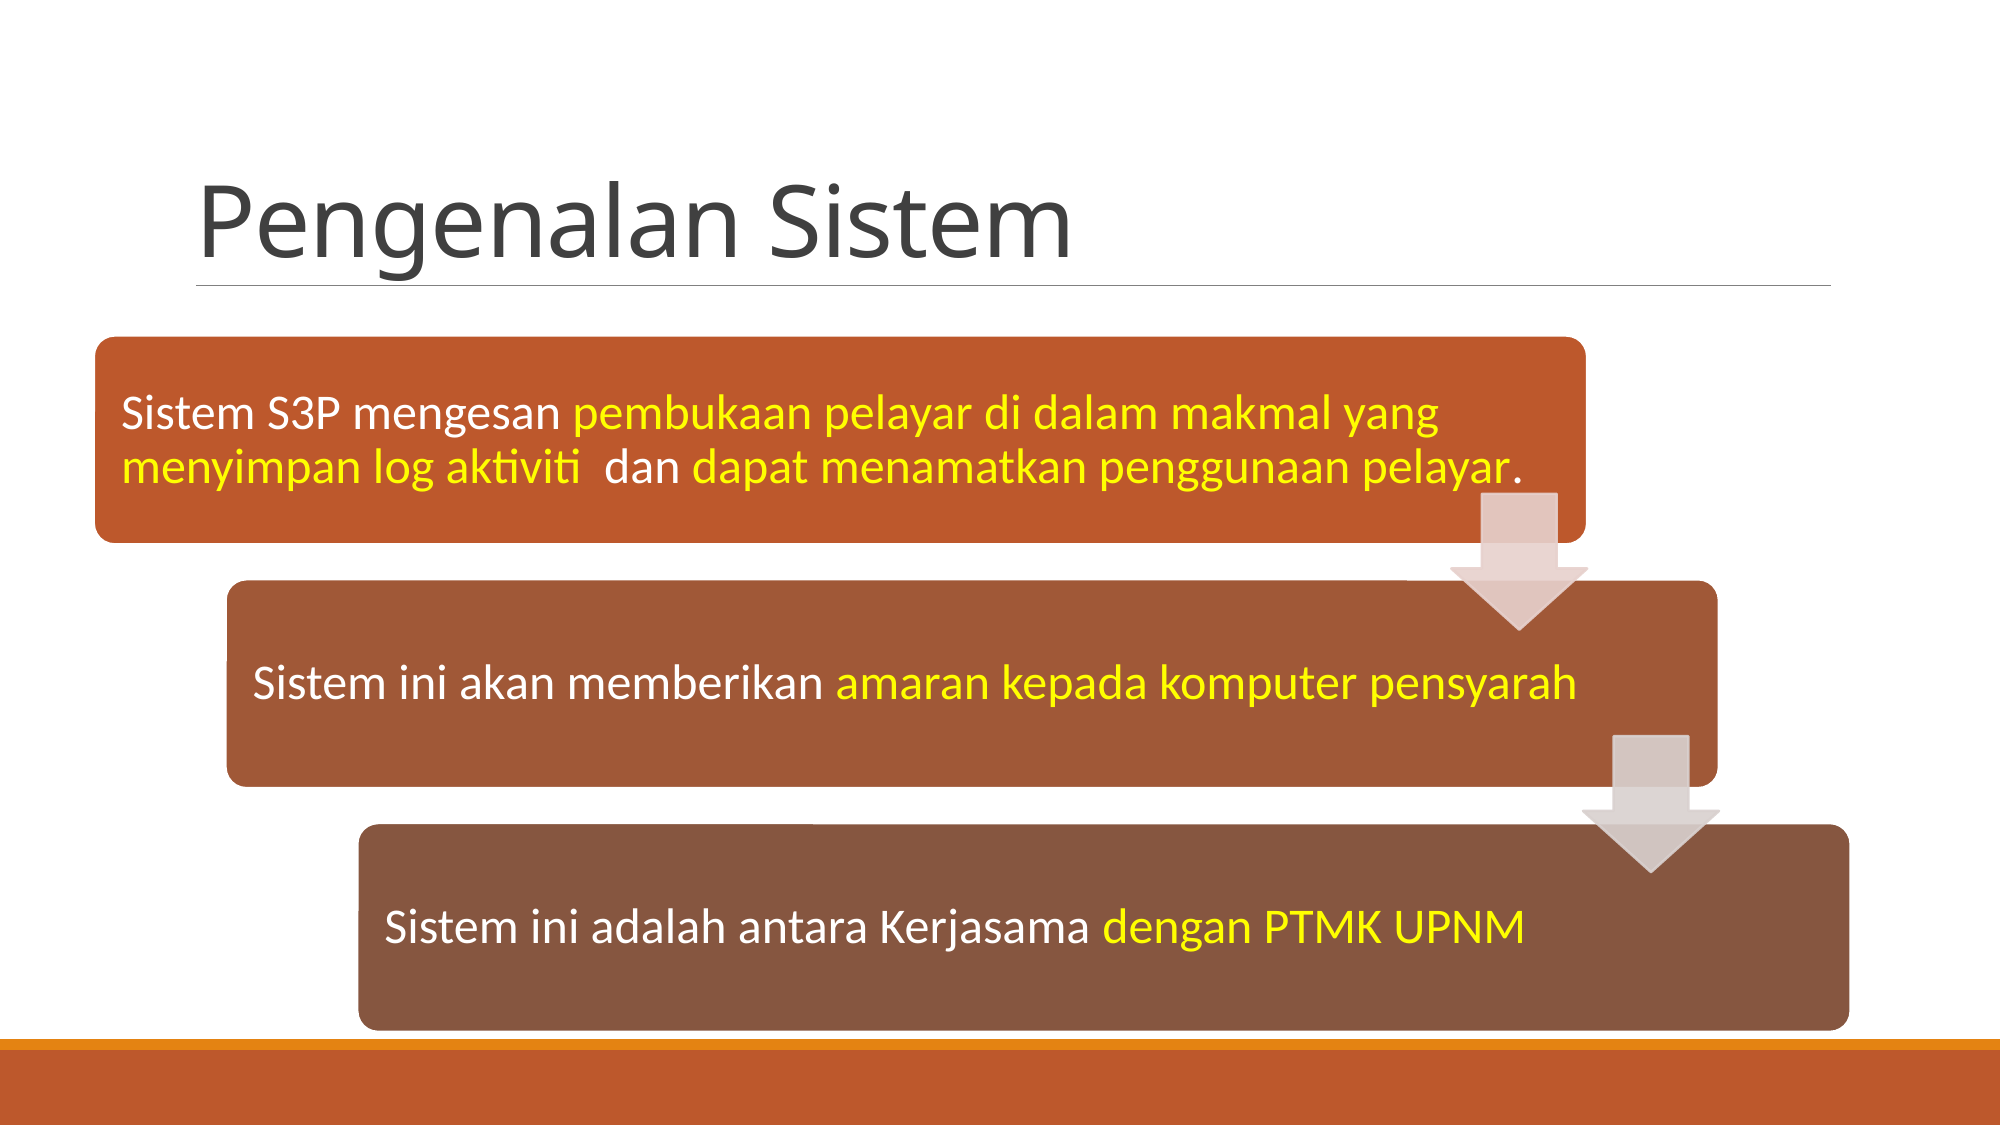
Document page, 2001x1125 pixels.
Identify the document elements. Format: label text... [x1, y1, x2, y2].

title Pengenalan Sistem [180, 47, 1830, 285]
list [93, 334, 1852, 1033]
